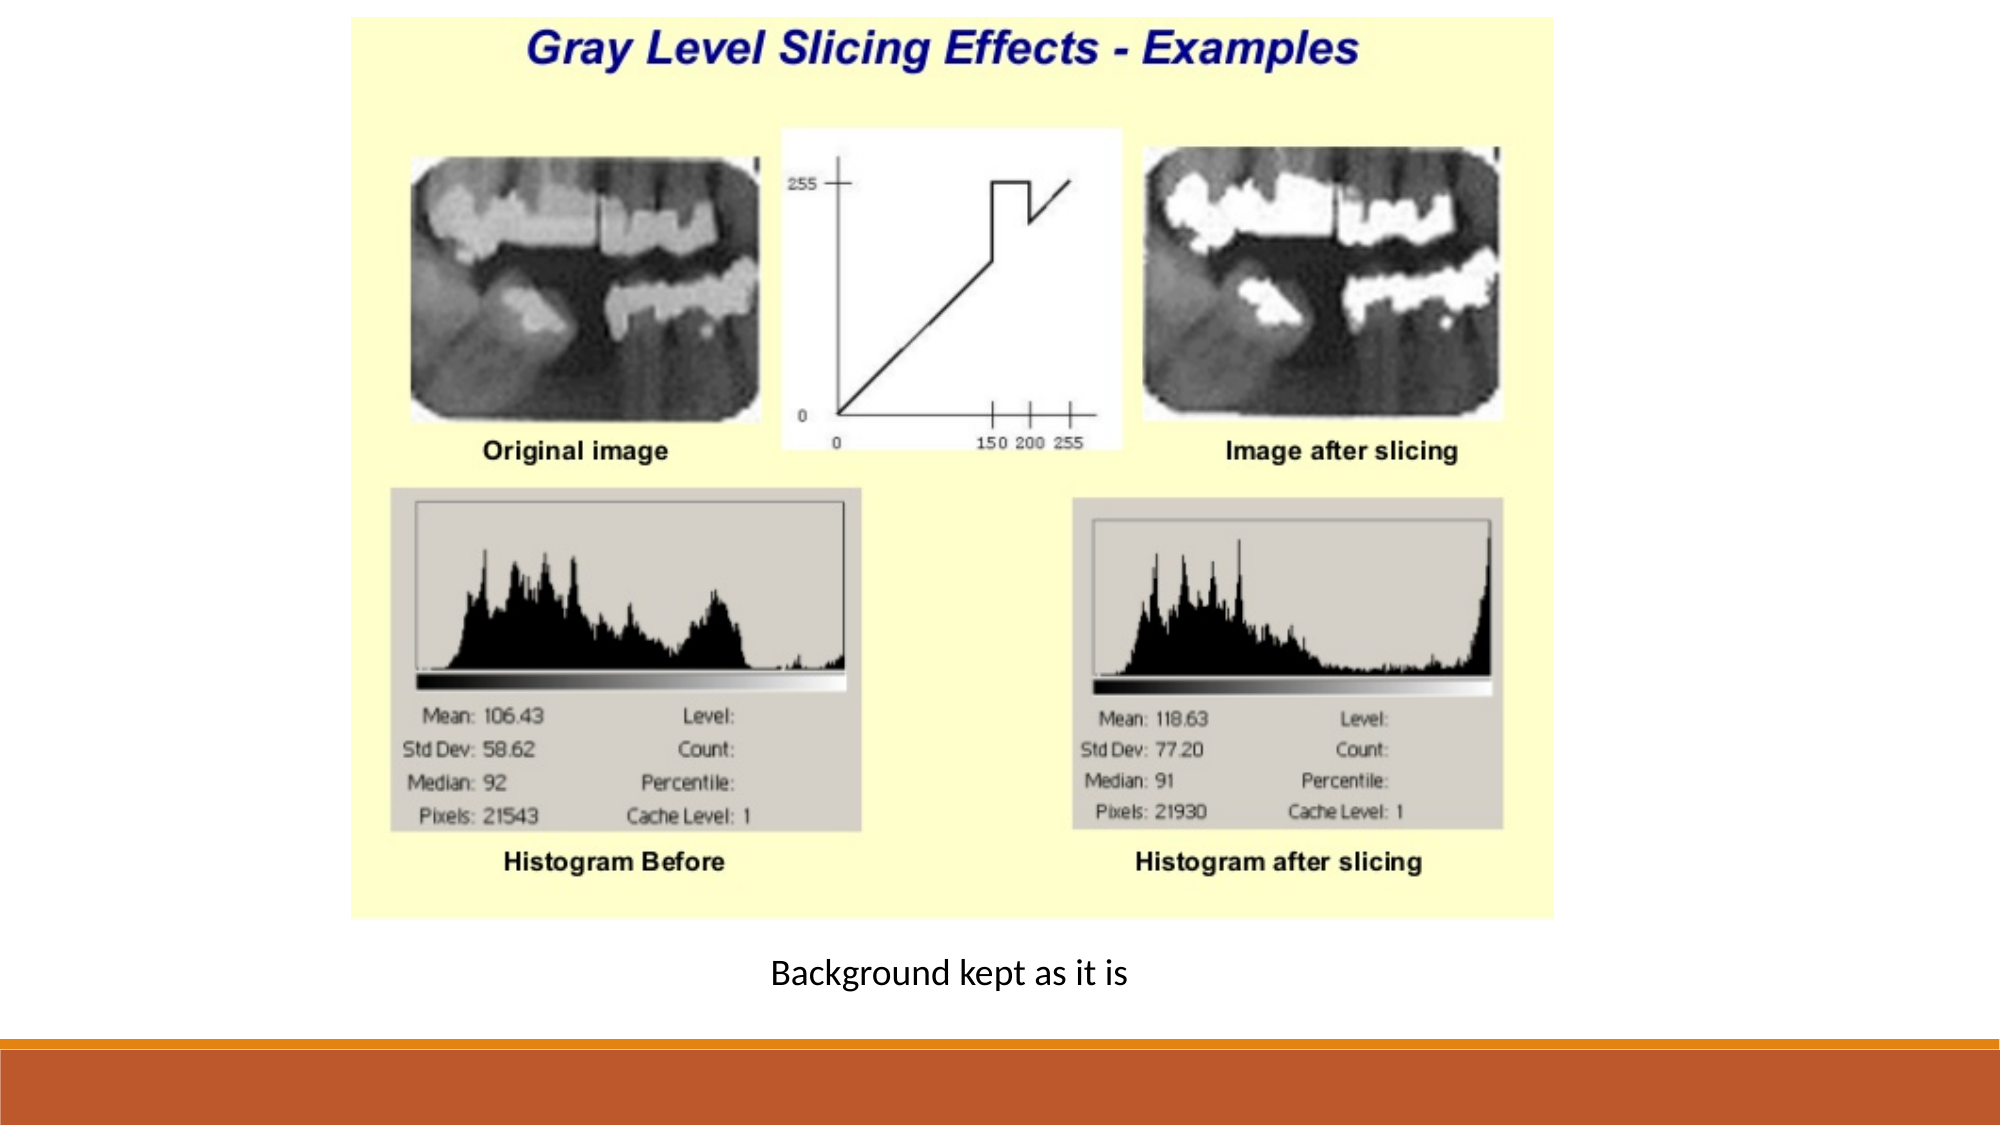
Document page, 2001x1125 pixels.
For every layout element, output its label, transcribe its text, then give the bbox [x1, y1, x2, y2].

picture [351, 16, 1555, 920]
text_box Background kept as it is [755, 940, 1150, 1001]
